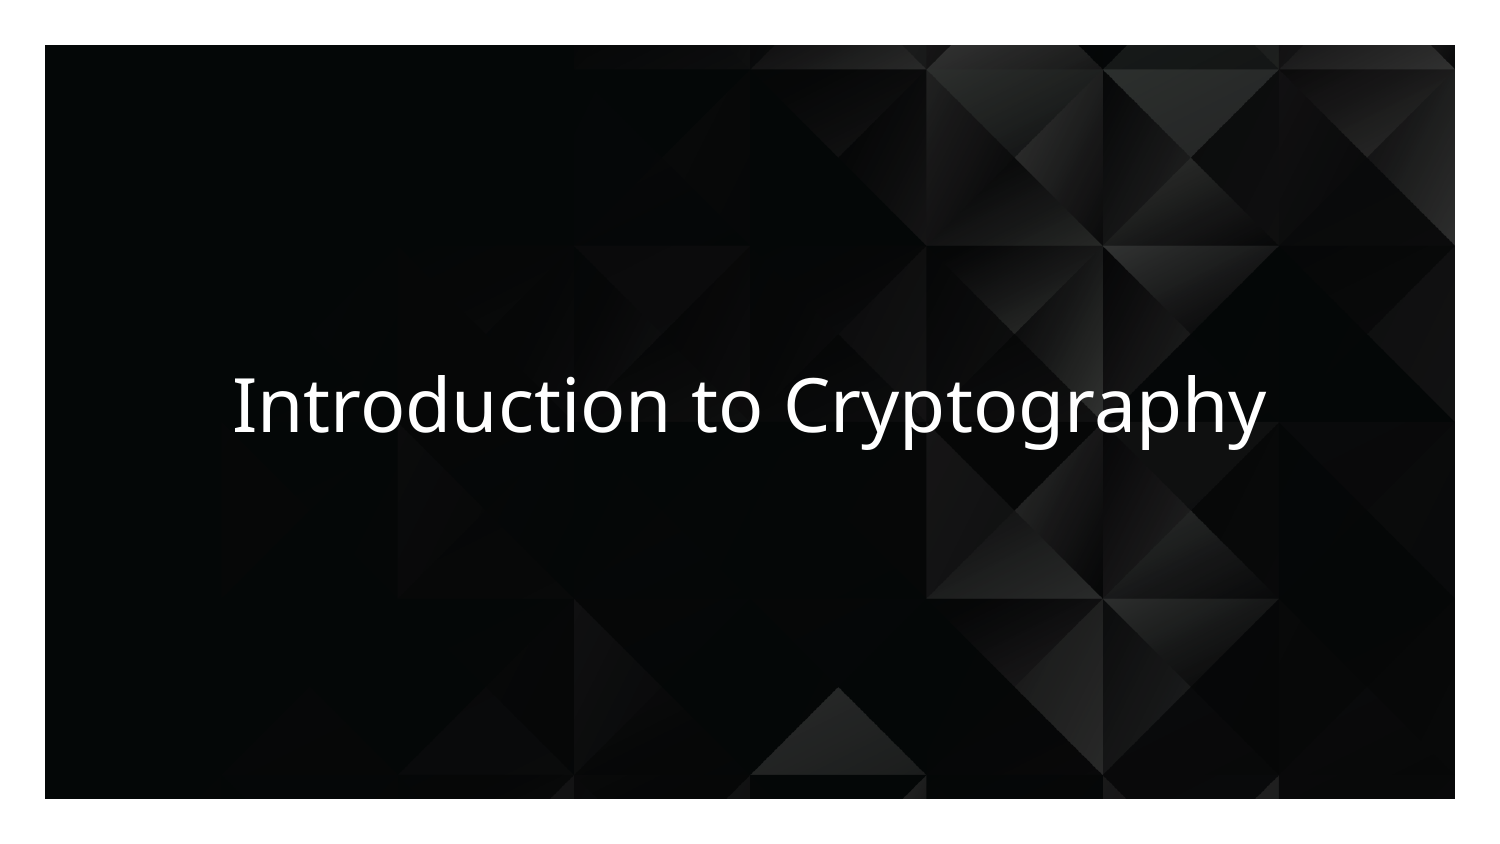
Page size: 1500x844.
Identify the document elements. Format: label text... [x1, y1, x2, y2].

title Introduction to Cryptography [45, 342, 1455, 473]
picture [45, 45, 1455, 342]
picture [45, 473, 1455, 799]
